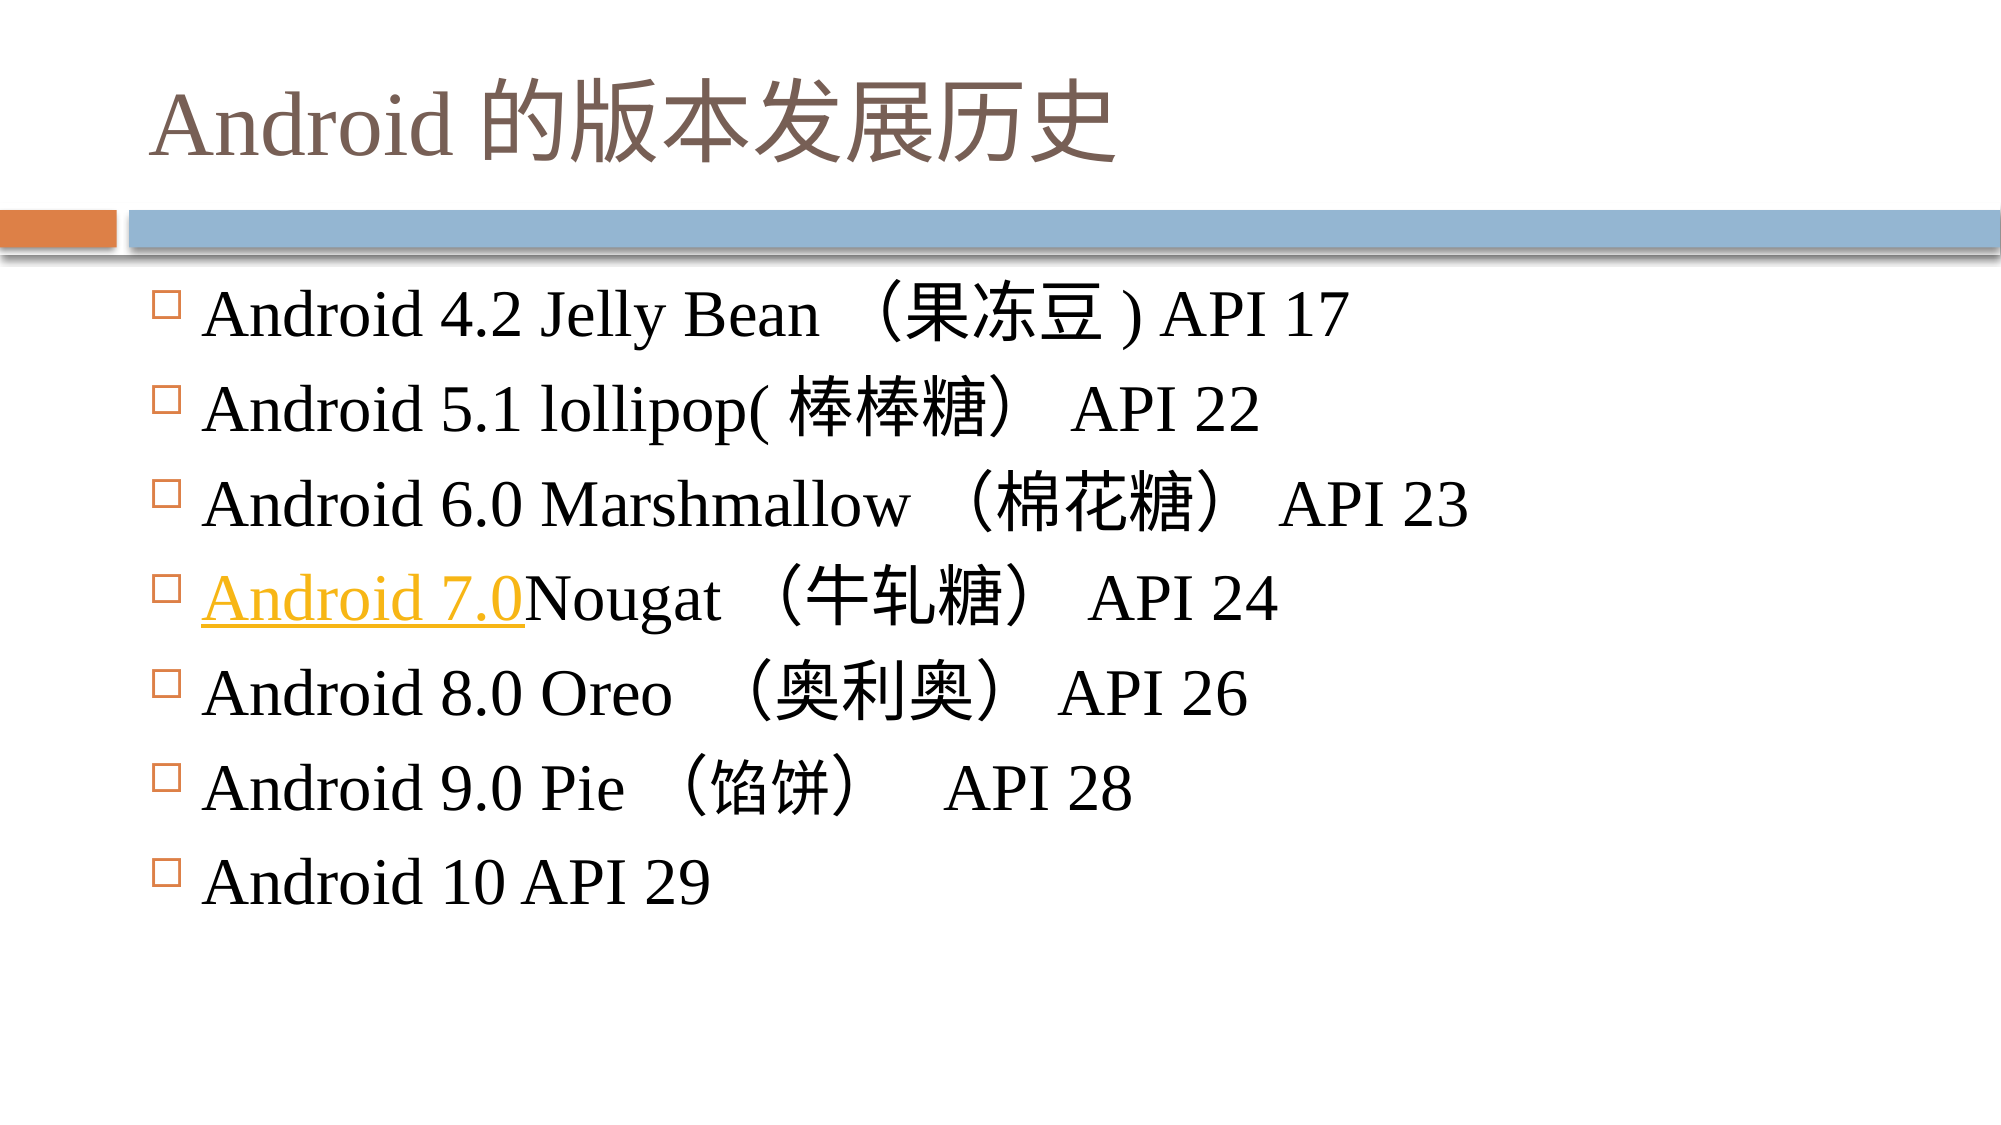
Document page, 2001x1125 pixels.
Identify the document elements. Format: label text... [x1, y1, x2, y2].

list Android 4.2 Jelly Bean（果冻豆) API 17 Android 5.1 lollipop(棒棒糖）API 22 Android 6.0 Marshmallow（棉花糖）API 23 Android 7.0Nougat（牛轧糖）API 24 Android 8.0 Oreo （奥利奥）API 26 Android 9.0 Pie（馅饼） API 28 Android 10 API 29 [133, 262, 1918, 1000]
title Android的版本发展历史 [133, 37, 1918, 200]
